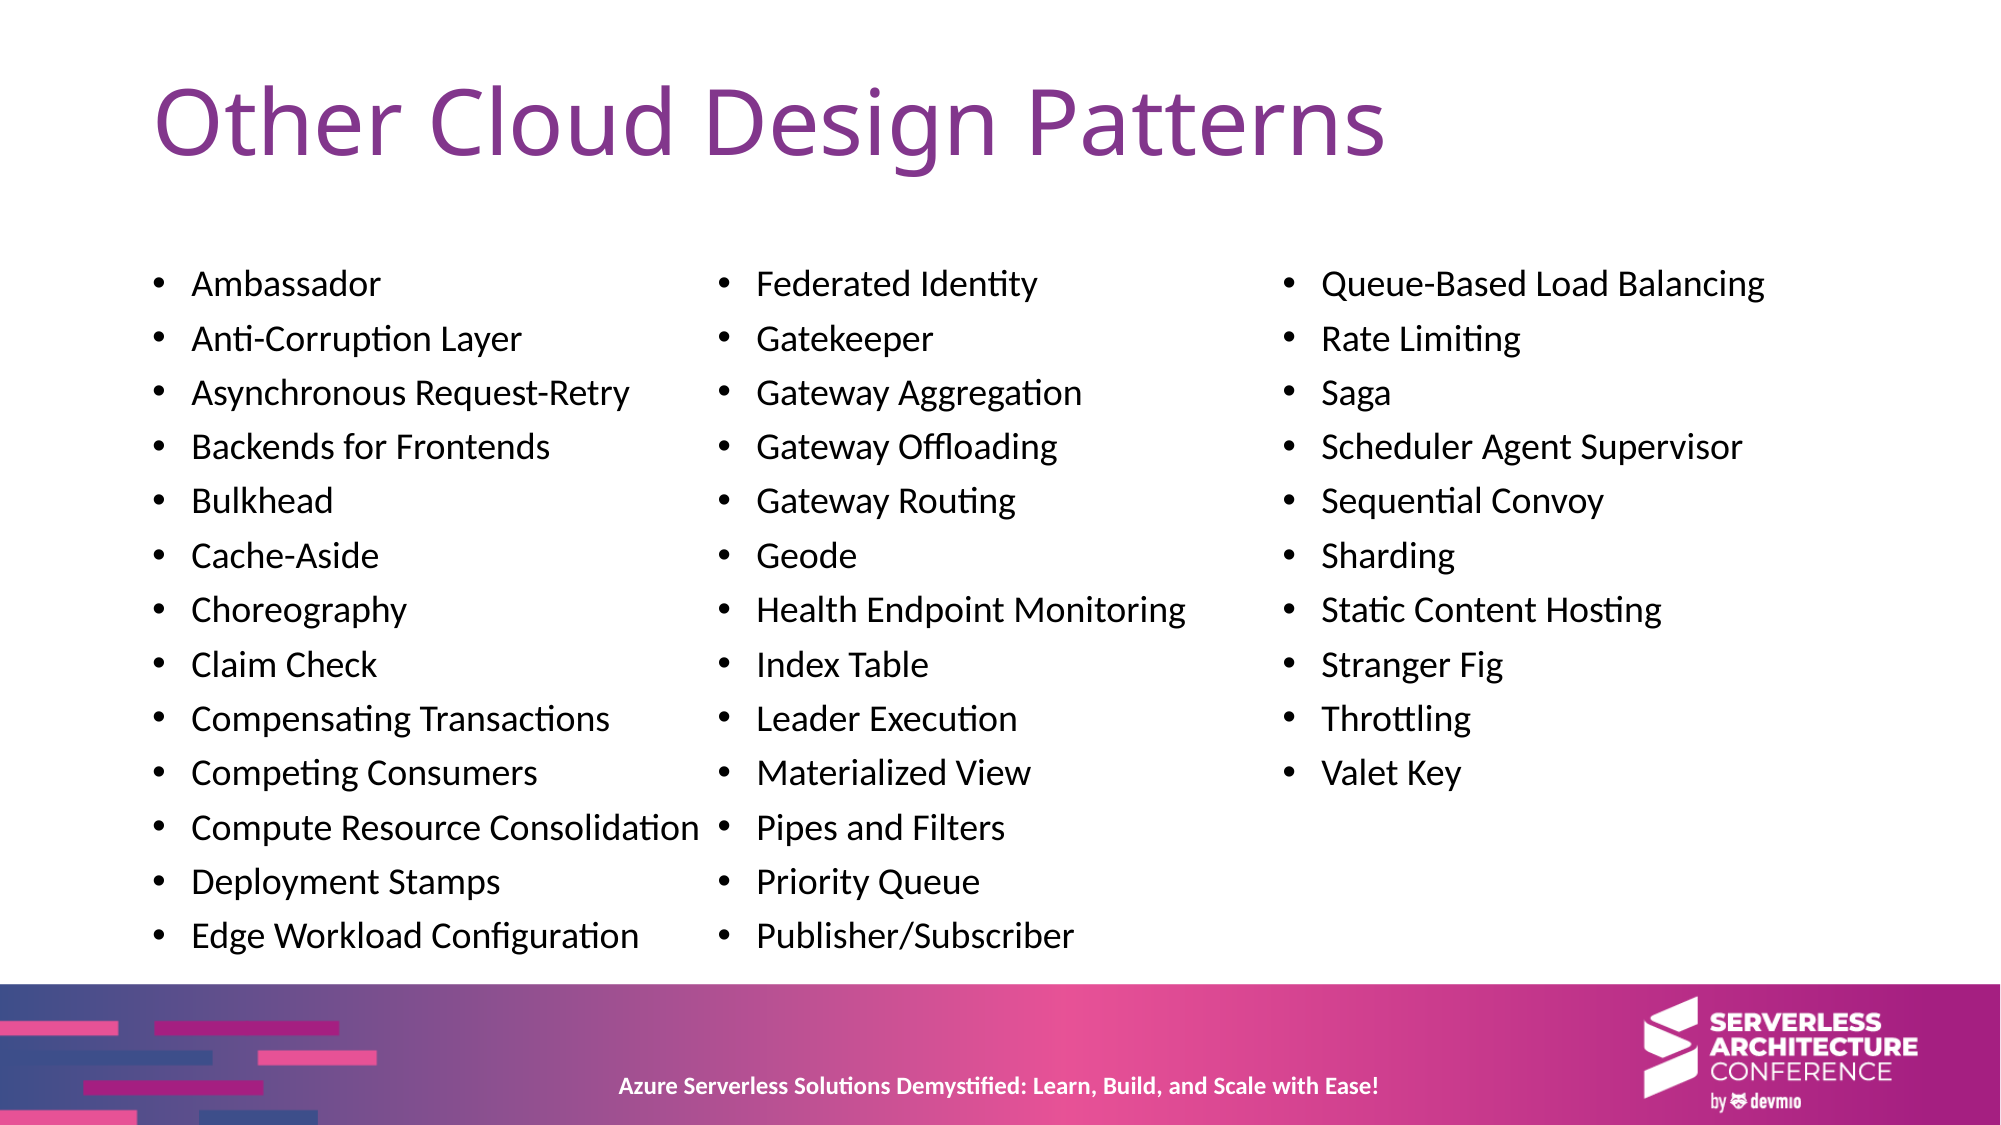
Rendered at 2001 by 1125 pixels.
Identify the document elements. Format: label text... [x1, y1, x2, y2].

picture [0, 0, 2001, 1125]
list Ambassador Anti-Corruption Layer Asynchronous Request-Retry Backends for Frontends Bulkhead Cache-Aside Choreography Claim Check Compensating Transactions Competing Consumers Compute Resource Consolidation Deployment Stamps Edge Workload Configuration Federated Identity Gatekeeper Gateway Aggregation Gateway Offloading Gateway Routing Geode Health Endpoint Monitoring Index Table Leader Execution Materialized View Pipes and Filters Priority Queue Publisher/Subscriber Queue-Based Load Balancing Rate Limiting Saga Scheduler Agent Supervisor Sequential Convoy Sharding Static Content Hosting Stranger Fig Throttling Valet Key [137, 256, 1863, 971]
title Other Cloud Design Patterns [137, 17, 1863, 235]
